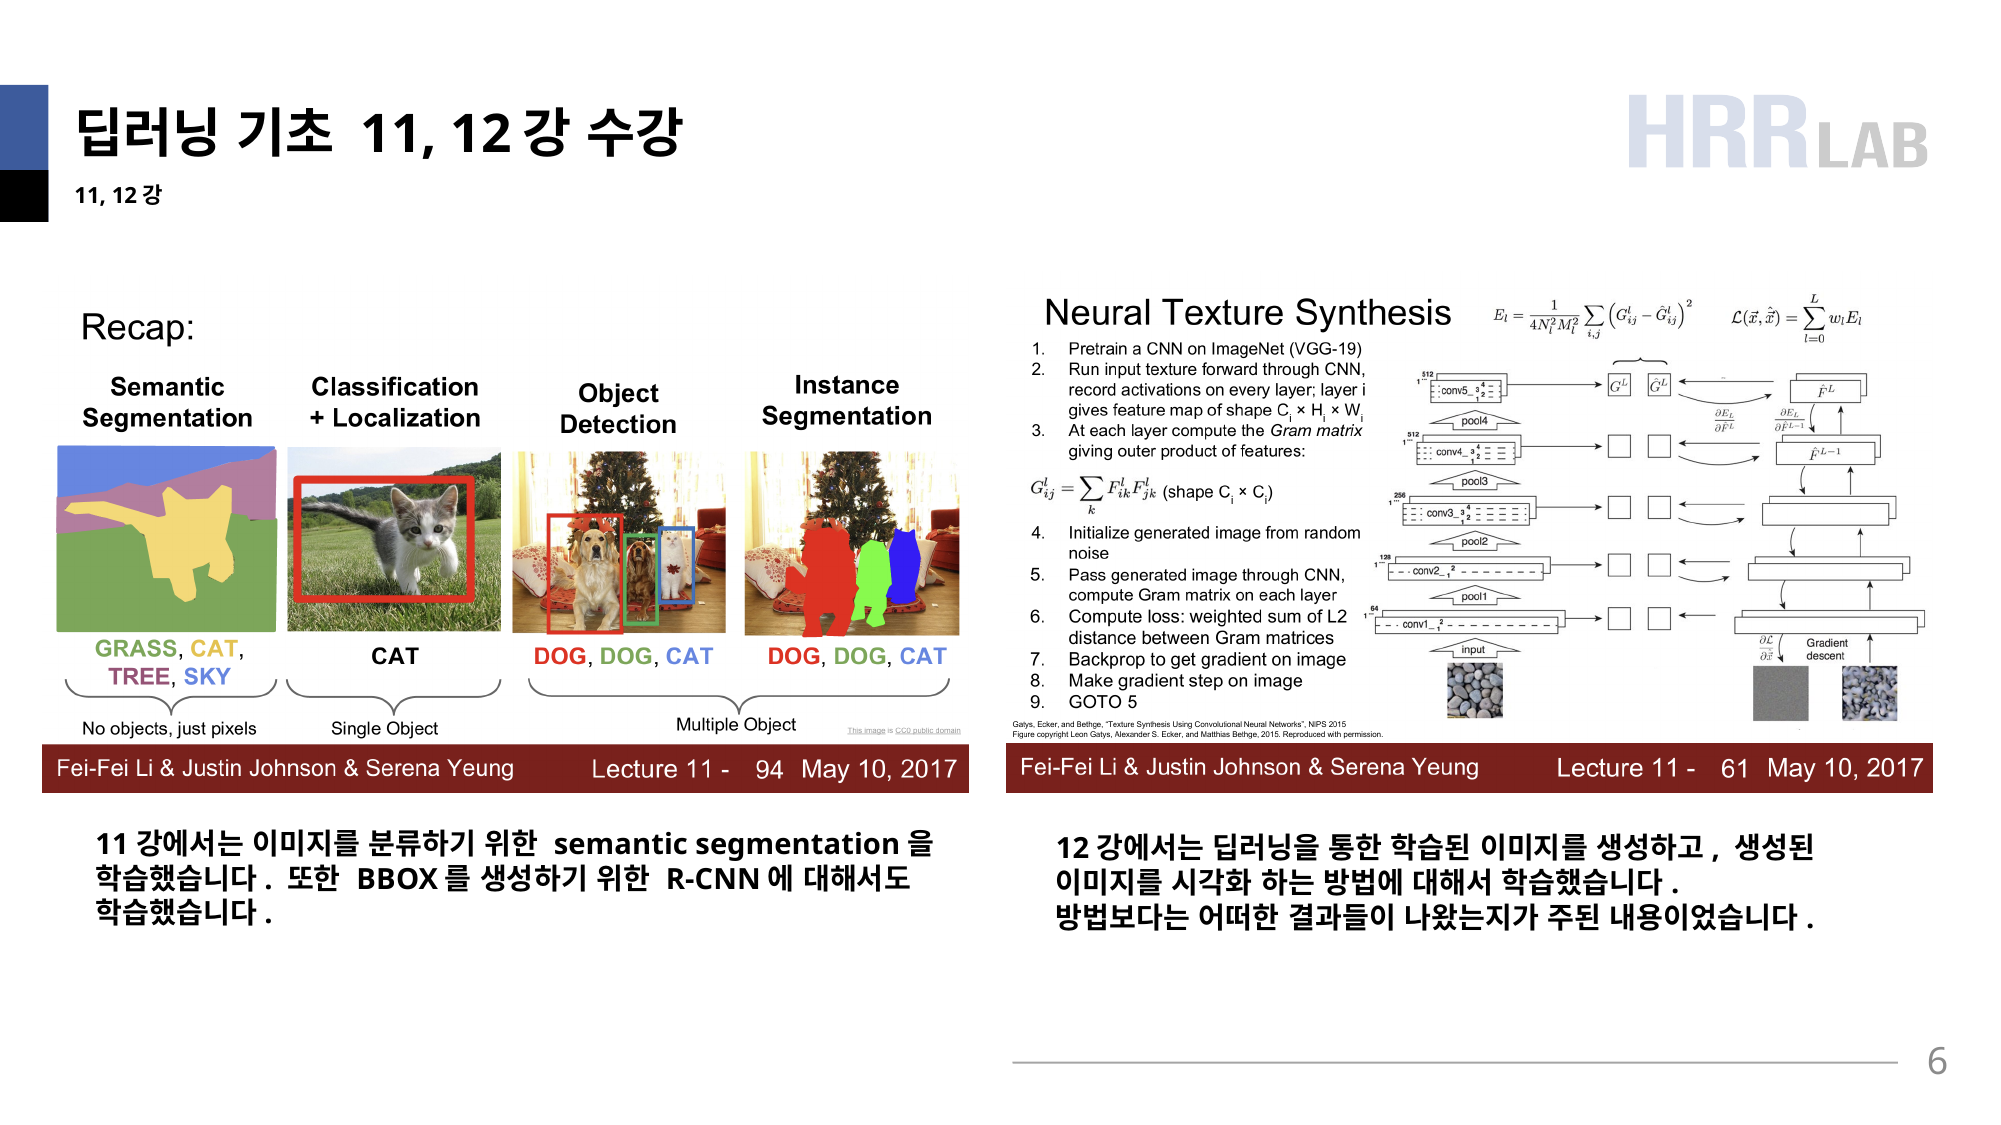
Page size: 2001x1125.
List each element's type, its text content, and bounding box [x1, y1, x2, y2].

picture [42, 275, 969, 793]
text_box 11강에서는 이미지를 분류하기 위한 semantic segmentation을 학습했습니다. 또한 BBOX를 생성하기 위한 R-CNN에 대해서도 학습했습니다. [80, 817, 959, 938]
list 11, 12강 [59, 176, 702, 216]
text_box 12강에서는 딥러닝을 통한 학습된 이미지를 생성하고, 생성된 이미지를 시각화 하는 방법에 대해서 학습했습니다. 방법보다는 어떠한 결과들이 나왔는지가 주된 내용이었습니다. [1041, 821, 1898, 942]
slide_number 6 [1897, 1032, 1978, 1093]
picture [1006, 271, 1933, 793]
title 딥러닝 기초 11, 12강 수강 [59, 99, 1110, 172]
